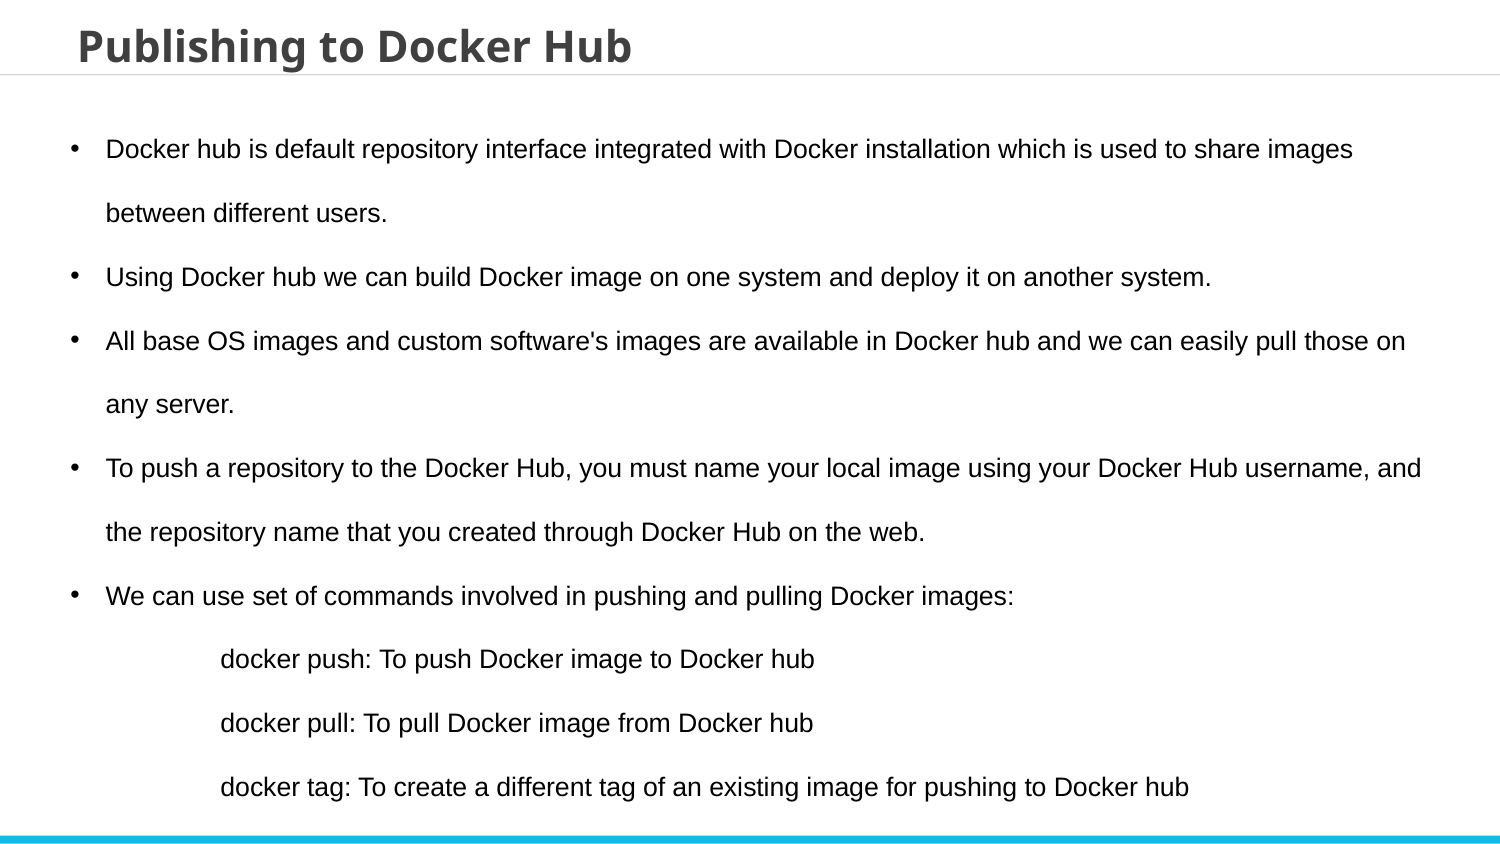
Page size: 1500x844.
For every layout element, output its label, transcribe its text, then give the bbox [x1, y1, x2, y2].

text_box [0, 833, 1500, 844]
text_box Publishing to Docker Hub [62, 11, 648, 73]
text_box Docker hub is default repository interface integrated with Docker installation which is used to share images between different users. Using Docker hub we can build Docker image on one system and deploy it on another system. All base OS images and custom software's images are available in Docker hub and we can easily pull those on any server. To push a repository to the Docker Hub, you must name your local image using your Docker Hub username, and the repository name that you created through Docker Hub on the web. We can use set of commands involved in pushing and pulling Docker images: docker push: To push Docker image to Docker hub docker pull: To pull Docker image from Docker hub docker tag: To create a different tag of an existing image for pushing to Docker hub [55, 92, 1451, 810]
